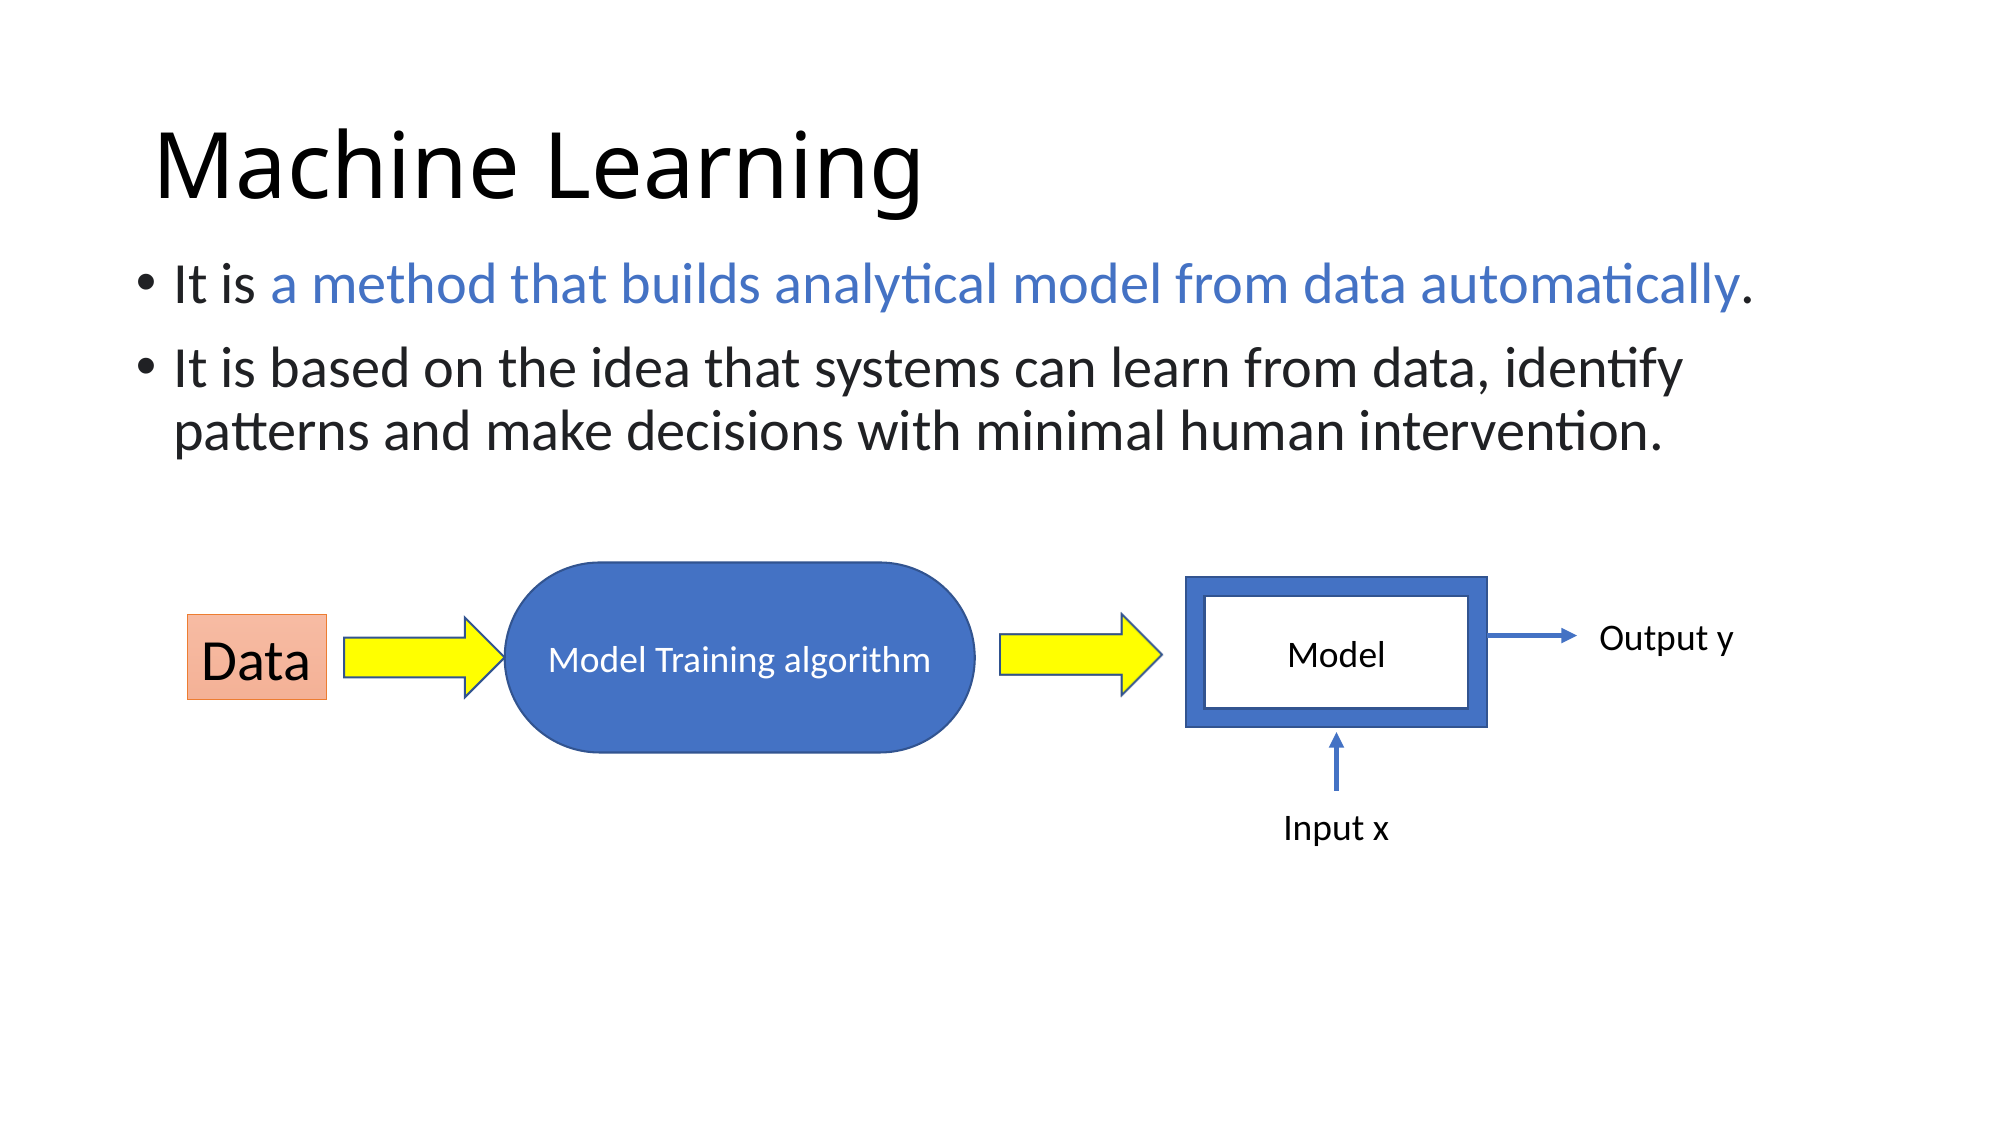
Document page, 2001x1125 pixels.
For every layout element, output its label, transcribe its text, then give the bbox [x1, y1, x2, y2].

picture [999, 611, 1164, 698]
text_box Model [1185, 576, 1488, 728]
text_box Model Training algorithm [503, 561, 976, 754]
list It is a method that builds analytical model from data automatically. It is based on the idea that systems can learn from data, identify patterns and make decisions with minimal human intervention. [120, 246, 1846, 960]
text_box [343, 615, 507, 700]
text_box Input x [1268, 795, 1405, 855]
title Machine Learning [137, 59, 1863, 278]
text_box Data [187, 614, 327, 700]
text_box Output y [1584, 605, 1749, 665]
